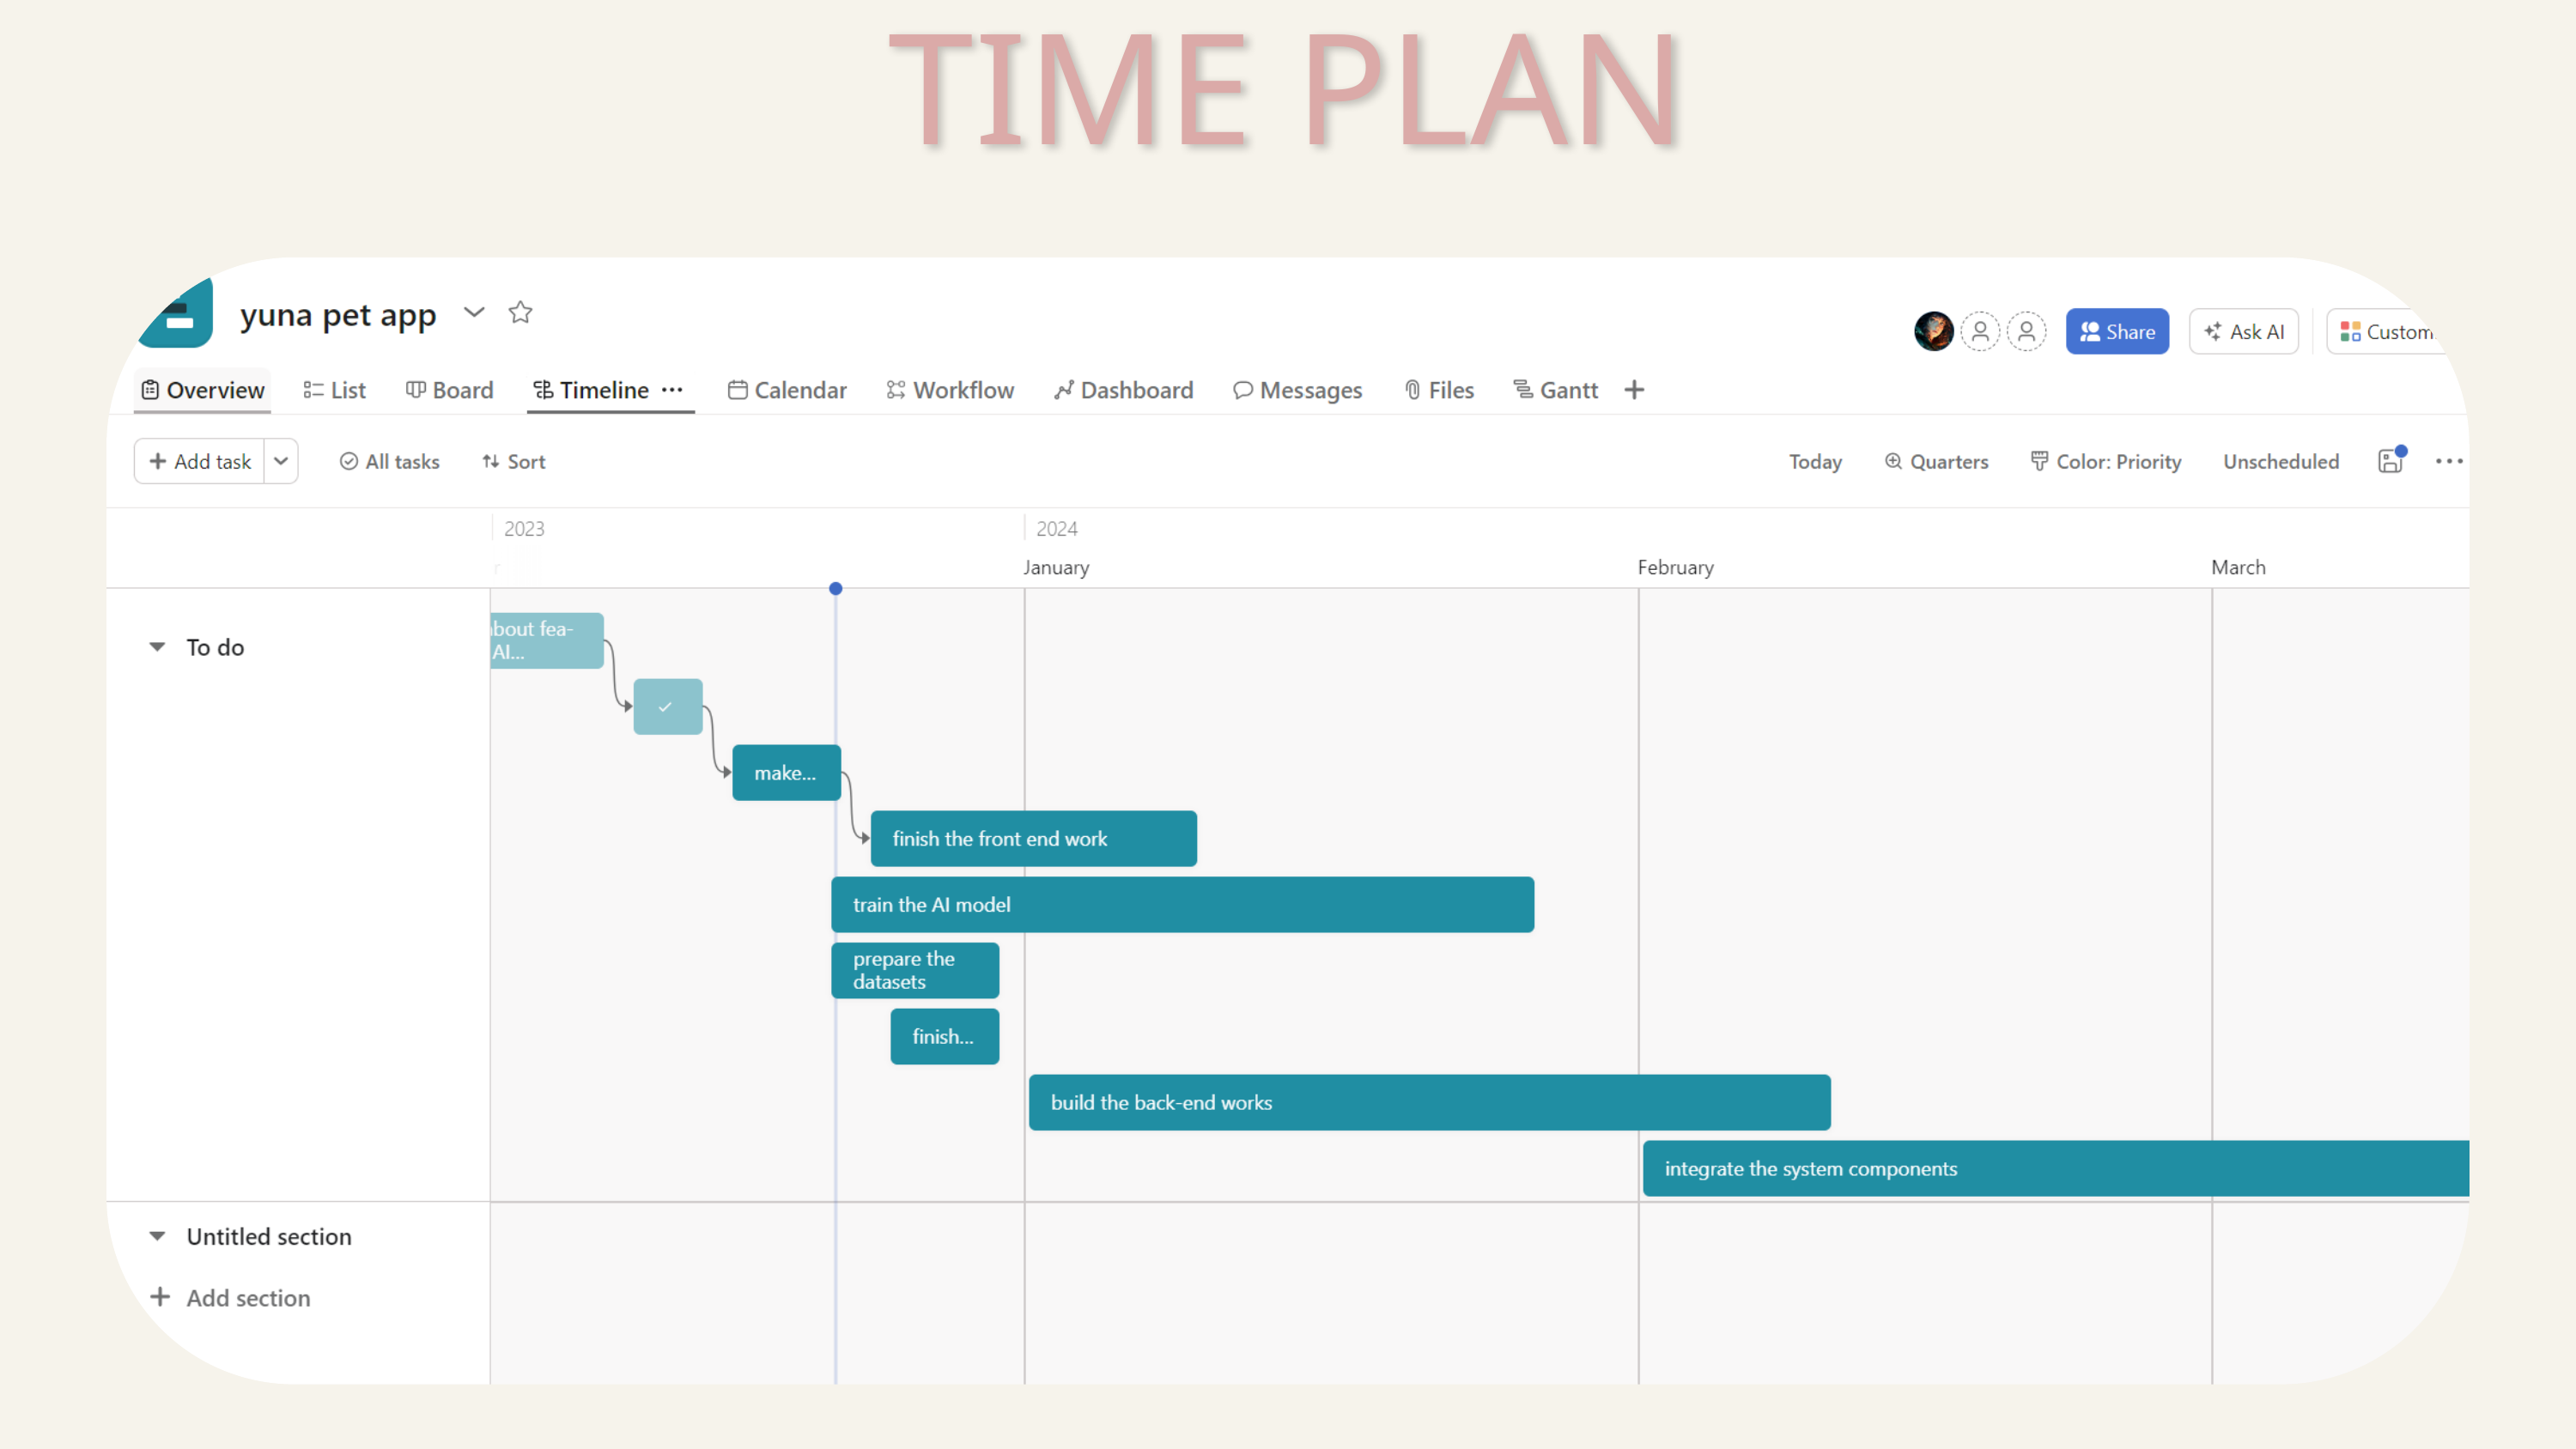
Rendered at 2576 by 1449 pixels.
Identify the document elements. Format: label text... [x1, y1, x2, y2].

text_box [106, 257, 2470, 1385]
text_box TIME PLAN [690, 45, 1886, 176]
